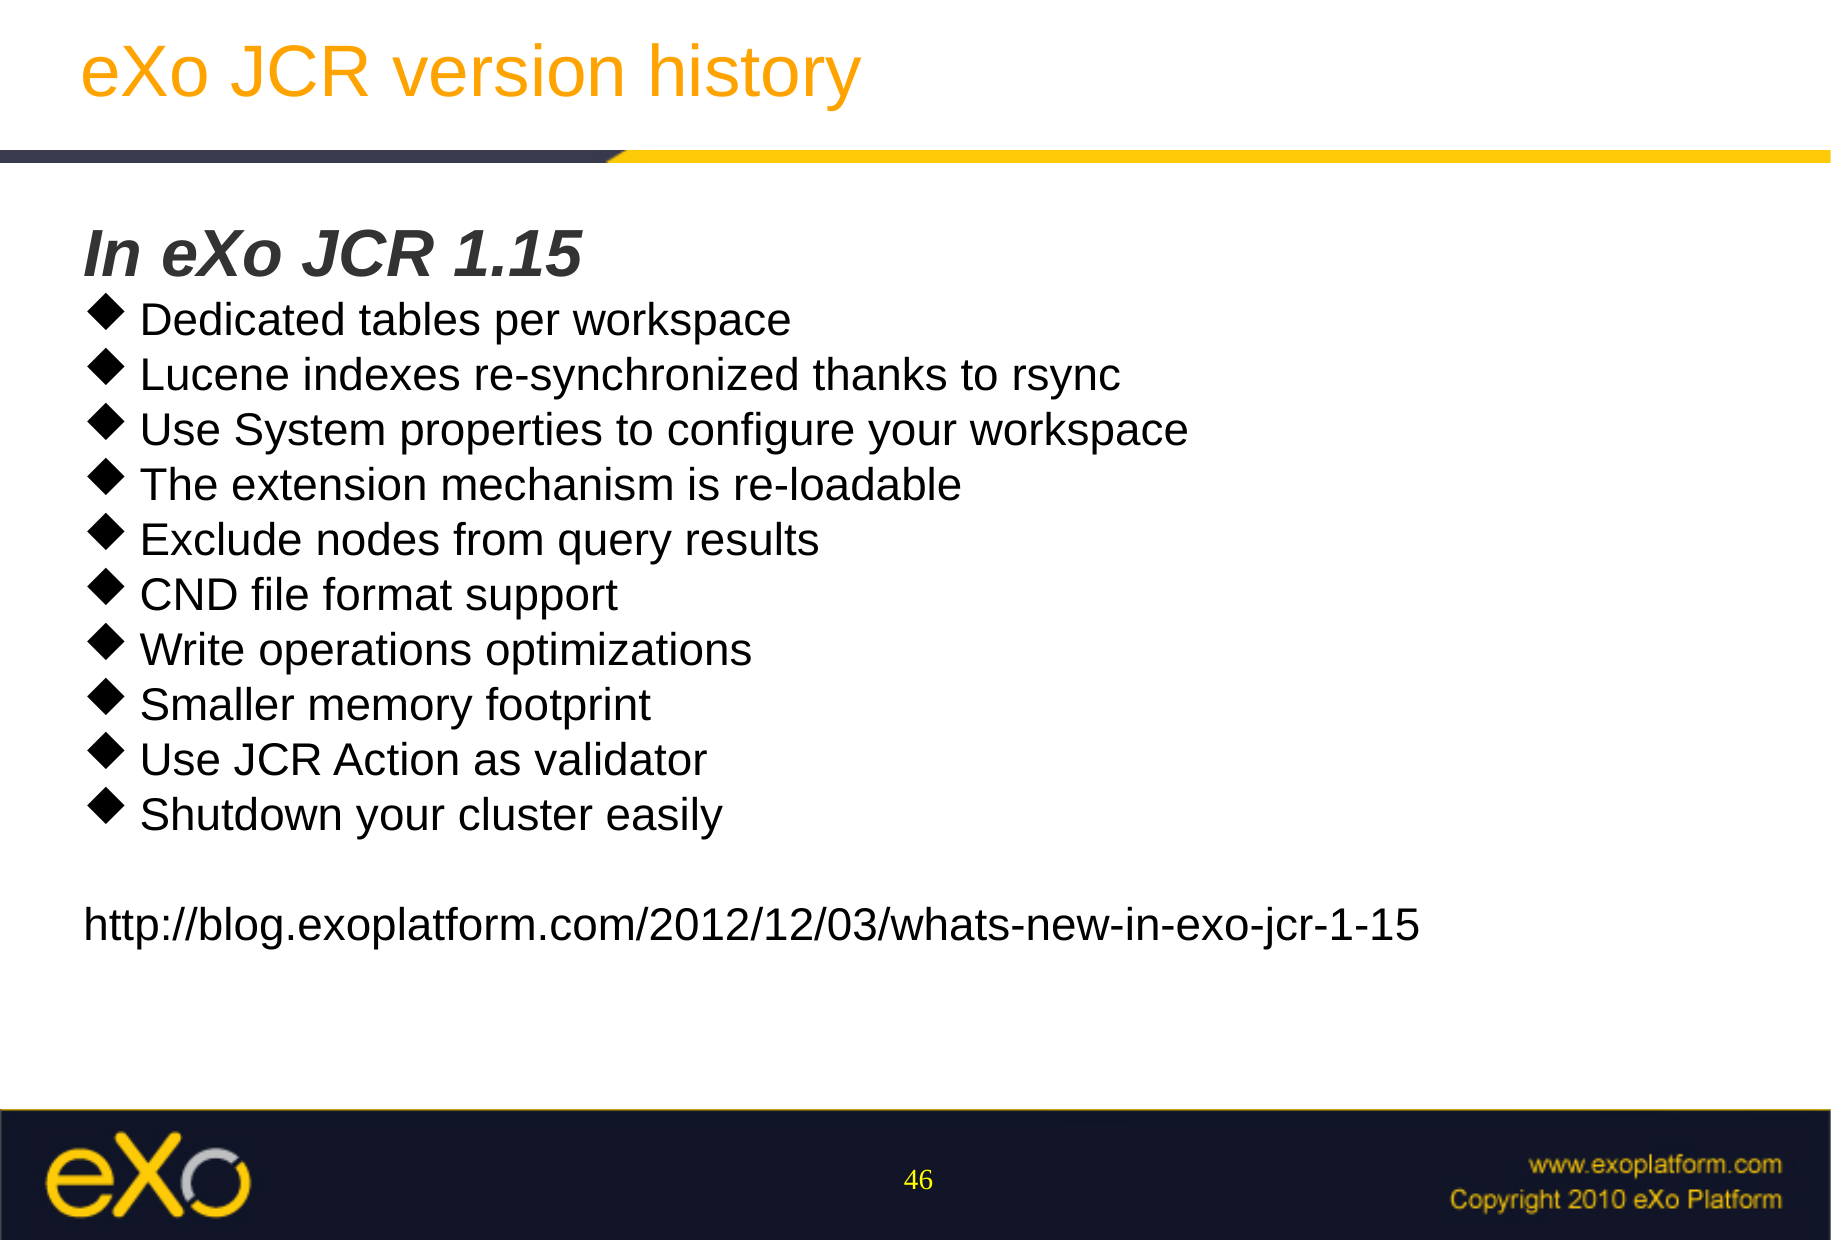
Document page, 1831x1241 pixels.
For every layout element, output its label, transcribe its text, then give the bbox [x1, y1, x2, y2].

text_box eXo JCR version history [80, 41, 1751, 112]
text_box In eXo JCR 1.15 Dedicated tables per workspace Lucene indexes re-synchronized thanks to rsync Use System properties to configure your workspace The extension mechanism is re-loadable Exclude nodes from query results CND file format support Write operations optimizations Smaller memory footprint Use JCR Action as validator Shutdown your cluster easily http://blog.exoplatform.com/2012/12/03/whats-new-in-exo-jcr-1-15 [83, 209, 1754, 1045]
picture [0, 150, 1831, 163]
picture [0, 1109, 1831, 1240]
